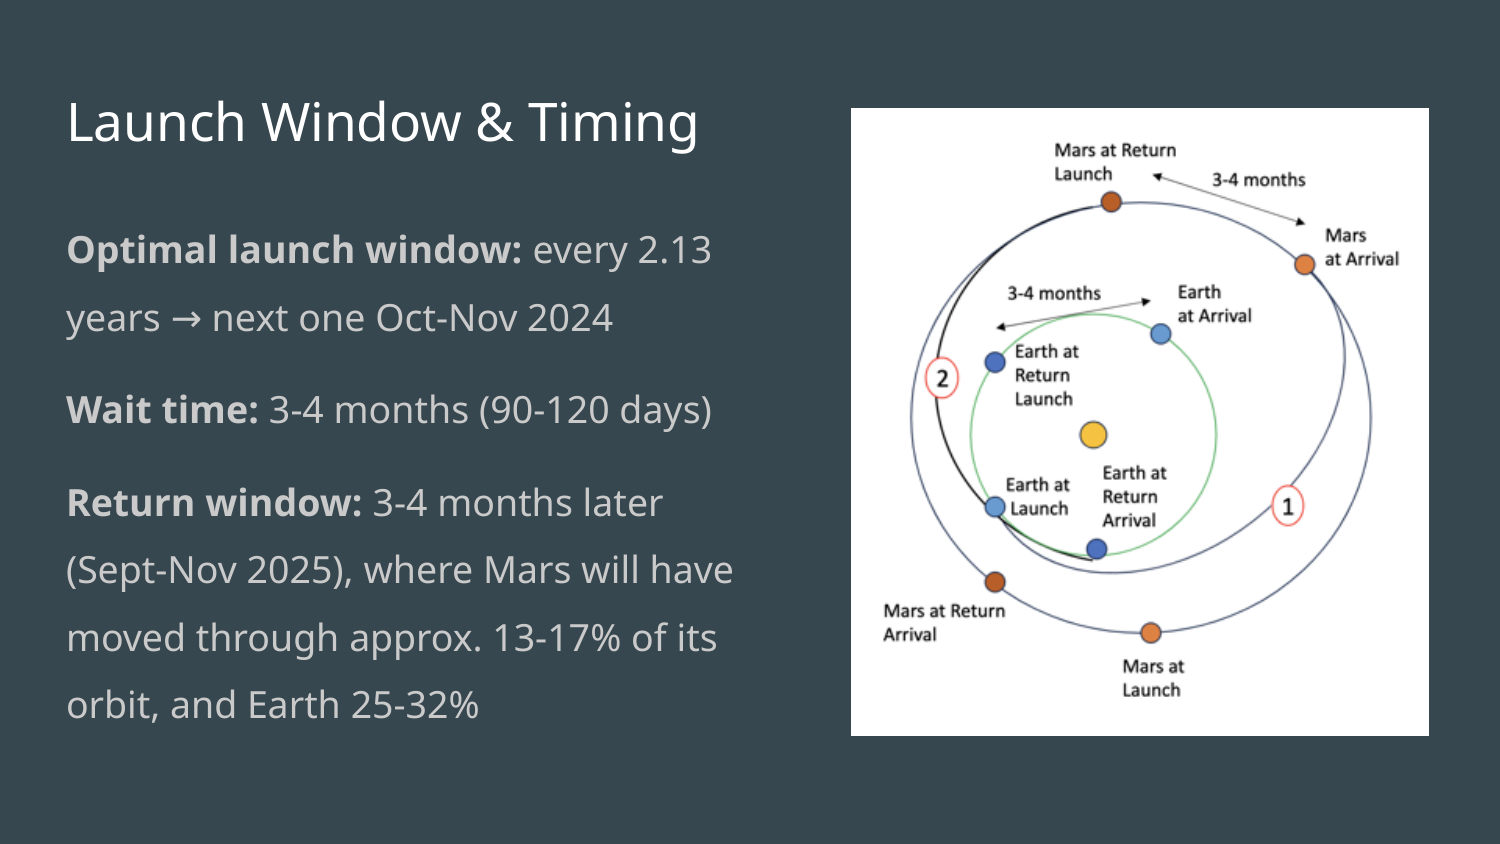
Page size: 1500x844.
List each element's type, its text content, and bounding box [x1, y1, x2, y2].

title Launch Window & Timing [51, 72, 1449, 167]
list Optimal launch window: every 2.13 years → next one Oct-Nov 2024 Wait time: 3-4 months (90-120 days) Return window: 3-4 months later (Sept-Nov 2025), where Mars will have moved through approx. 13-17% of its orbit, and Earth 25-32% [51, 189, 785, 750]
picture [851, 108, 1429, 736]
